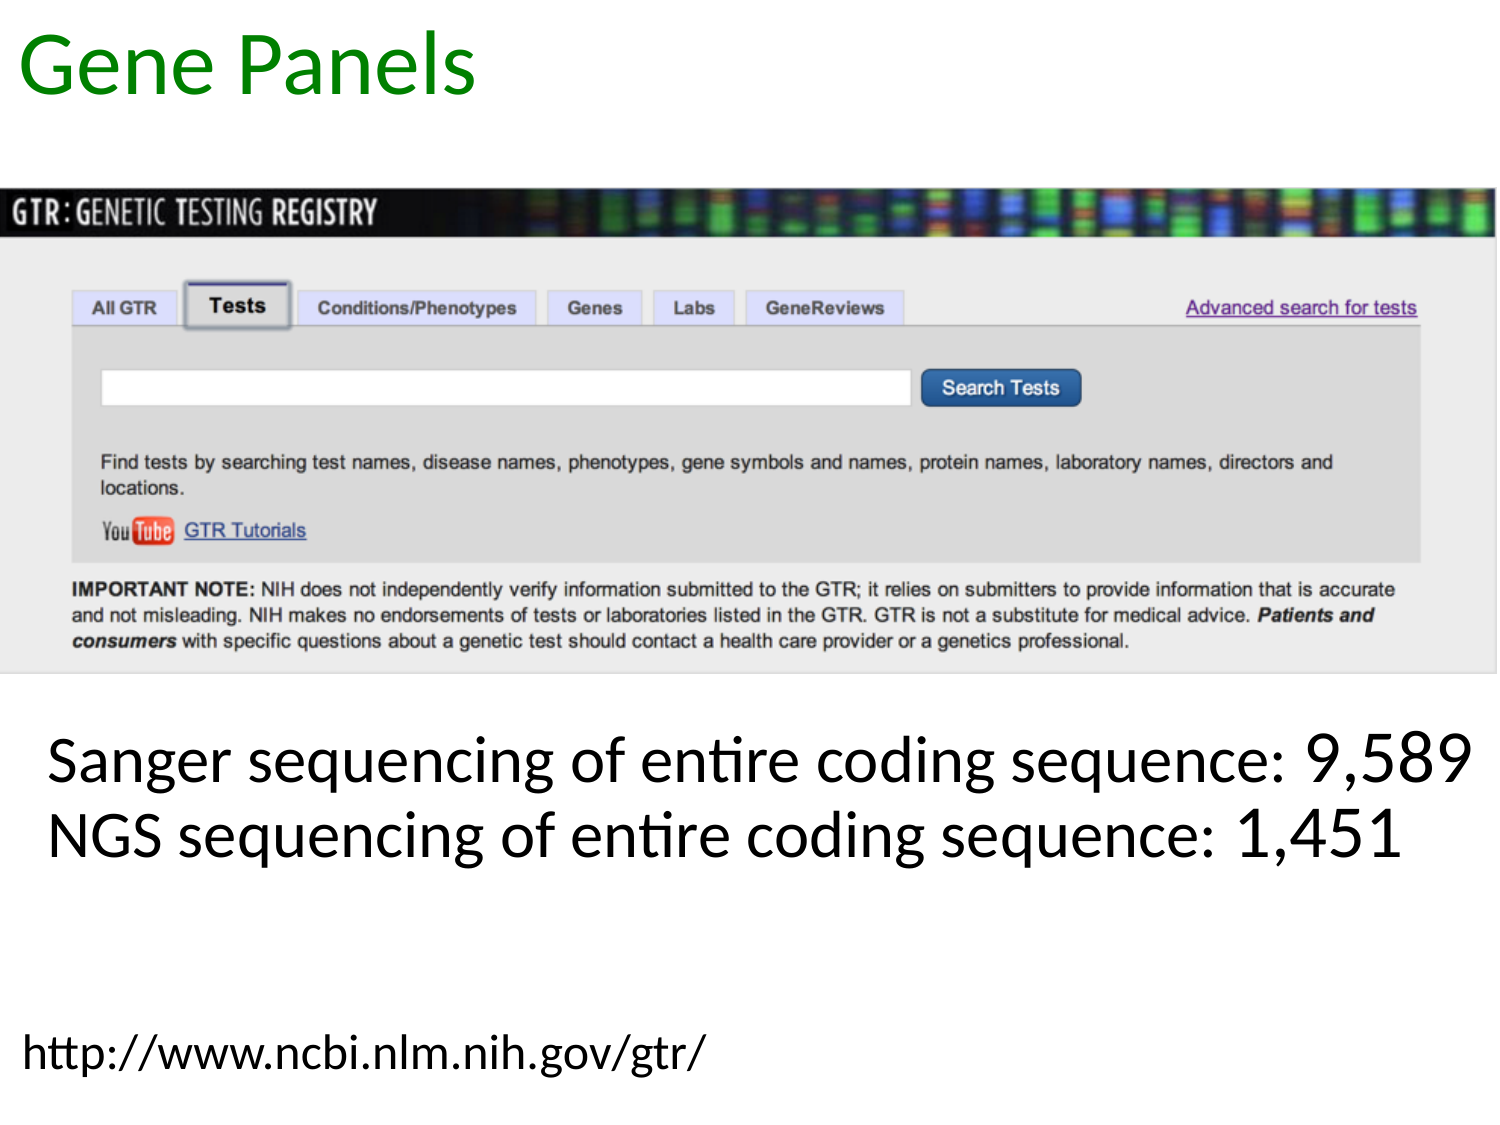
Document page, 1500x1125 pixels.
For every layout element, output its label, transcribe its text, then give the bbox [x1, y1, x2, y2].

text_box Gene Panels [3, 0, 493, 120]
text_box Sanger sequencing of entire coding sequence: 9,589 [33, 699, 1489, 805]
picture [0, 187, 1497, 674]
text_box http://www.ncbi.nlm.nih.gov/gtr/ [7, 1012, 722, 1088]
text_box NGS sequencing of entire coding sequence: 1,451 [32, 774, 1420, 880]
